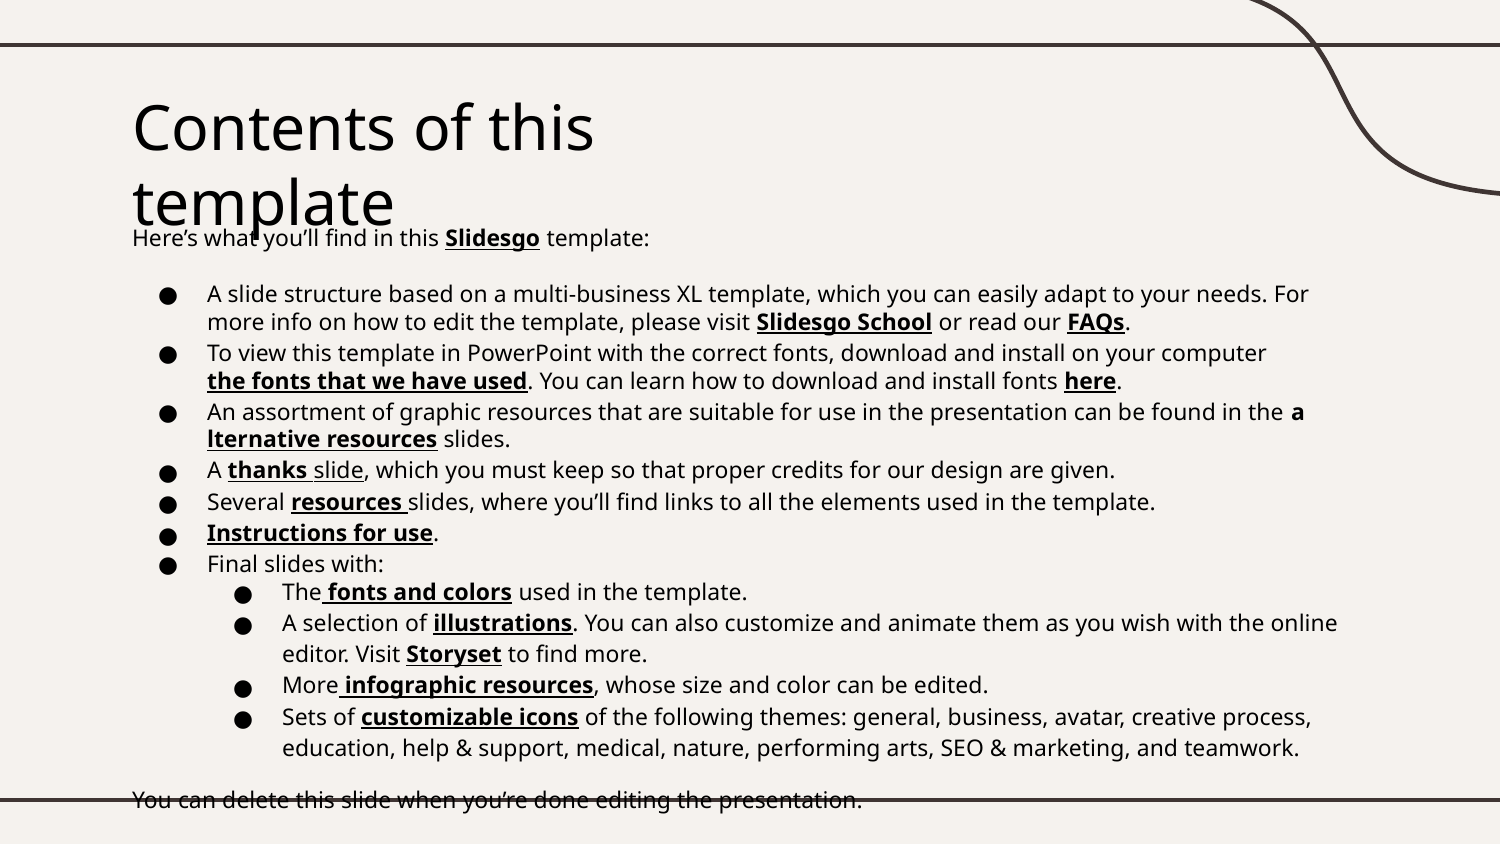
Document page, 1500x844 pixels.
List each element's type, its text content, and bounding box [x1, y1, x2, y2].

list Here’s what you’ll find in this Slidesgo template: A slide structure based on a multi-business XL template, which you can easily adapt to your needs. For more info on how to edit the template, please visit Slidesgo School or read our FAQs. To view this template in PowerPoint with the correct fonts, download and install on your computer the fonts that we have used. You can learn how to download and install fonts here. An assortment of graphic resources that are suitable for use in the presentation can be found in the alternative resources slides. A thanks slide, which you must keep so that proper credits for our design are given. Several resources slides, where you’ll find links to all the elements used in the template. Instructions for use. Final slides with: The fonts and colors used in the template. A selection of illustrations. You can also customize and animate them as you wish with the online editor. Visit Storyset to find more. More infographic resources, whose size and color can be edited. Sets of customizable icons of the following themes: general, business, avatar, creative process, education, help & support, medical, nature, performing arts, SEO & marketing, and teamwork. You can delete this slide when you’re done editing the presentation. [116, 208, 1383, 750]
title Contents of this template [116, 72, 890, 167]
